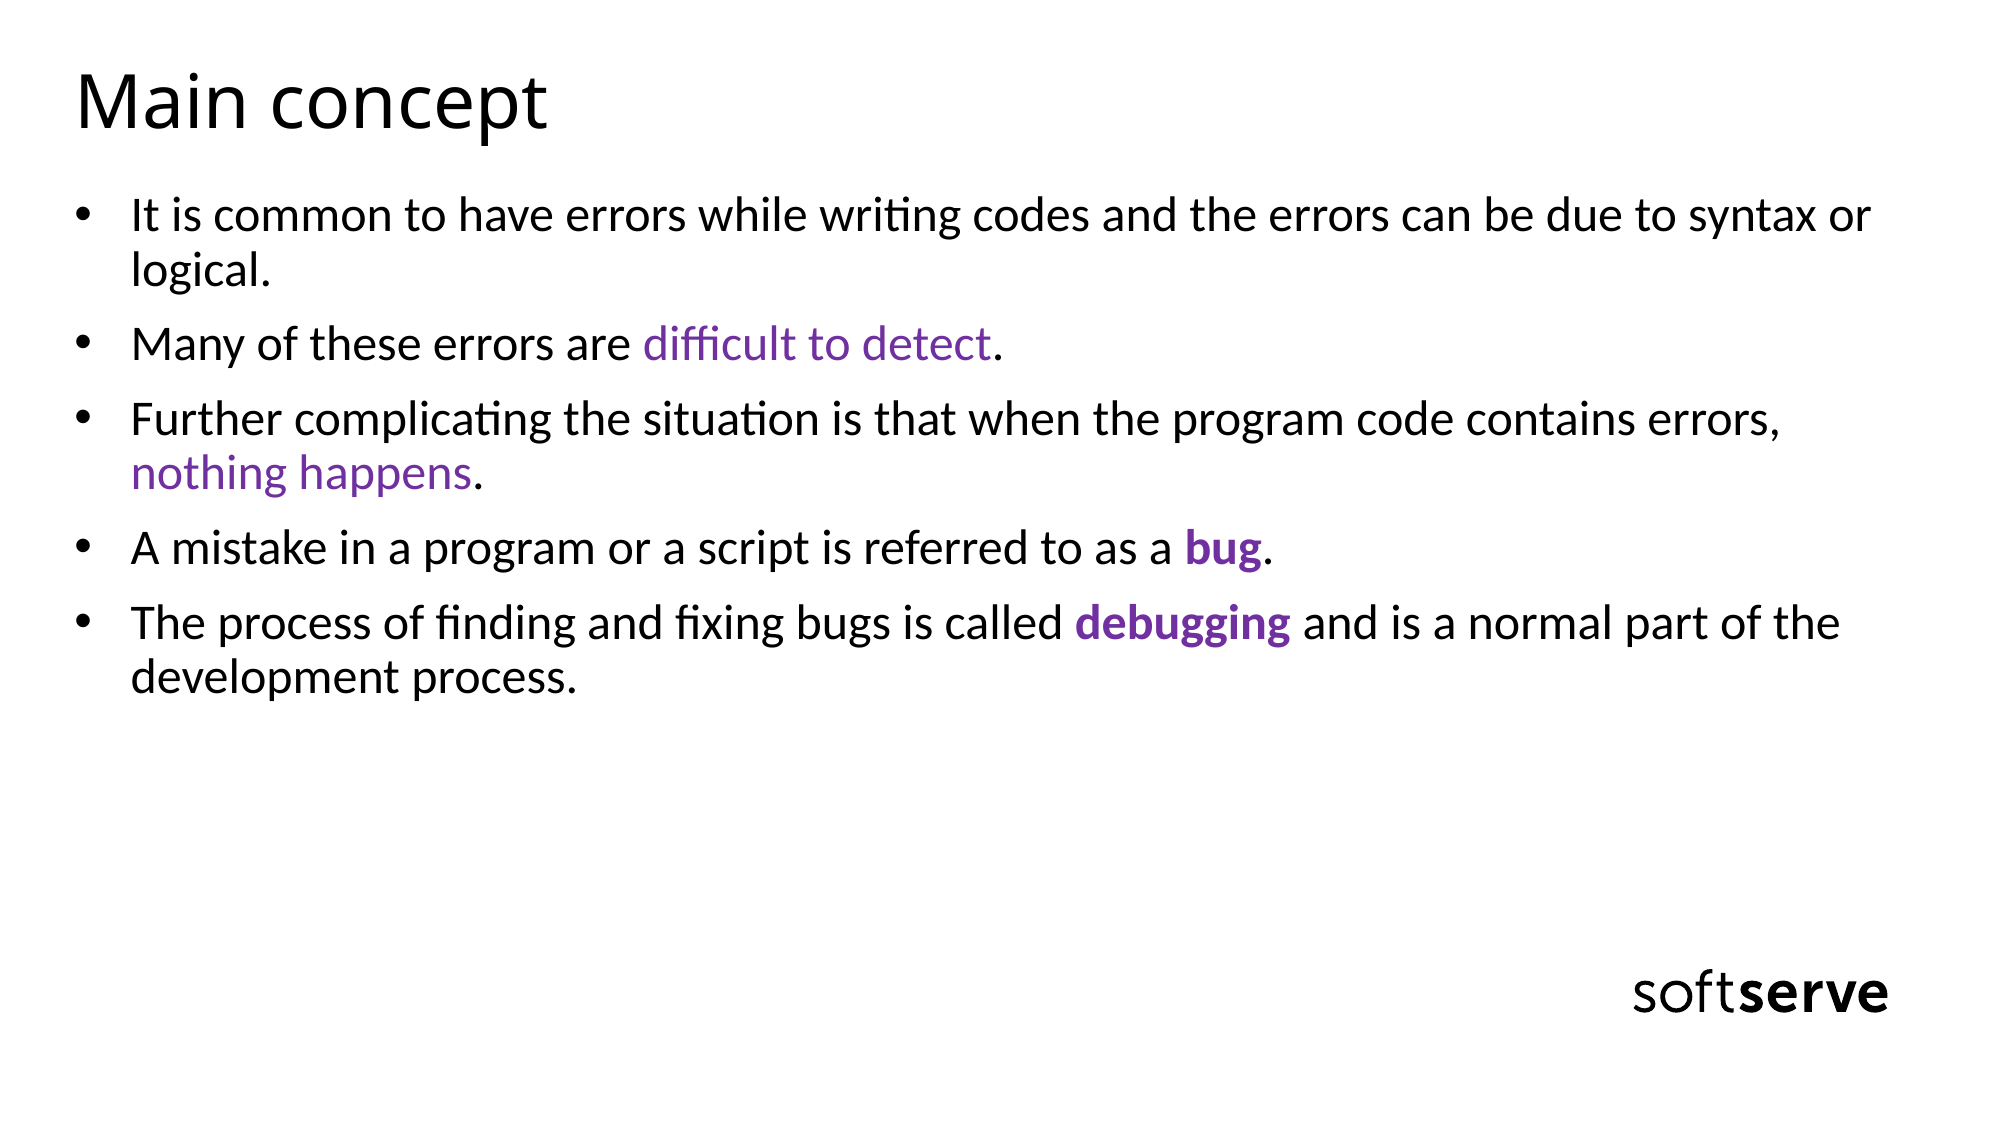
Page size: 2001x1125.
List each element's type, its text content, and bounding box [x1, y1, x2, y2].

list It is common to have errors while writing codes and the errors can be due to syntax or logical. Many of these errors are difficult to detect. Further complicating the situation is that when the program code contains errors, nothing happens. A mistake in a program or a script is referred to as a bug. The process of finding and fixing bugs is called debugging and is a normal part of the development process. [59, 181, 1946, 1106]
title Main concept [59, 56, 1957, 143]
